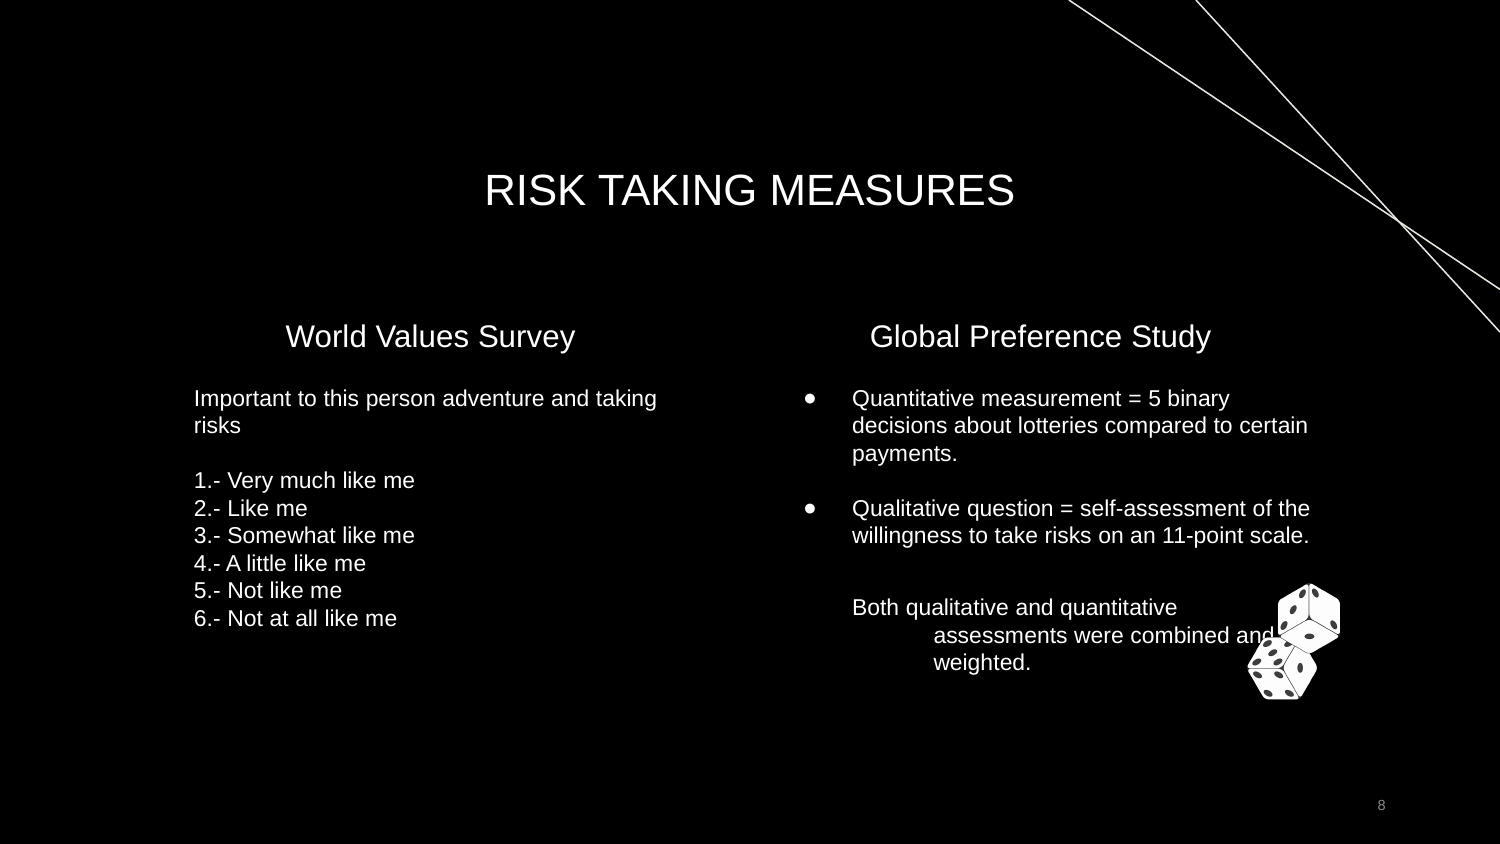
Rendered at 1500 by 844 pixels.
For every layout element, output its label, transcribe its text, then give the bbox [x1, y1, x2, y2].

slide_number 8 [1059, 782, 1397, 827]
picture [1240, 583, 1357, 701]
list World Values Survey [182, 315, 679, 361]
list Global Preference Study [765, 315, 1316, 361]
list Quantitative measurement = 5 binary decisions about lotteries compared to certain payments. Qualitative question = self-assessment of the willingness to take risks on an 11-point scale. Both qualitative and quantitative assessments were combined and weighted. [765, 377, 1327, 827]
title RISK TAKING MEASURES [231, 109, 1268, 273]
list Important to this person adventure and taking risks 1.- Very much like me 2.- Like me 3.- Somewhat like me 4.- A little like me 5.- Not like me 6.- Not at all like me [182, 377, 720, 734]
